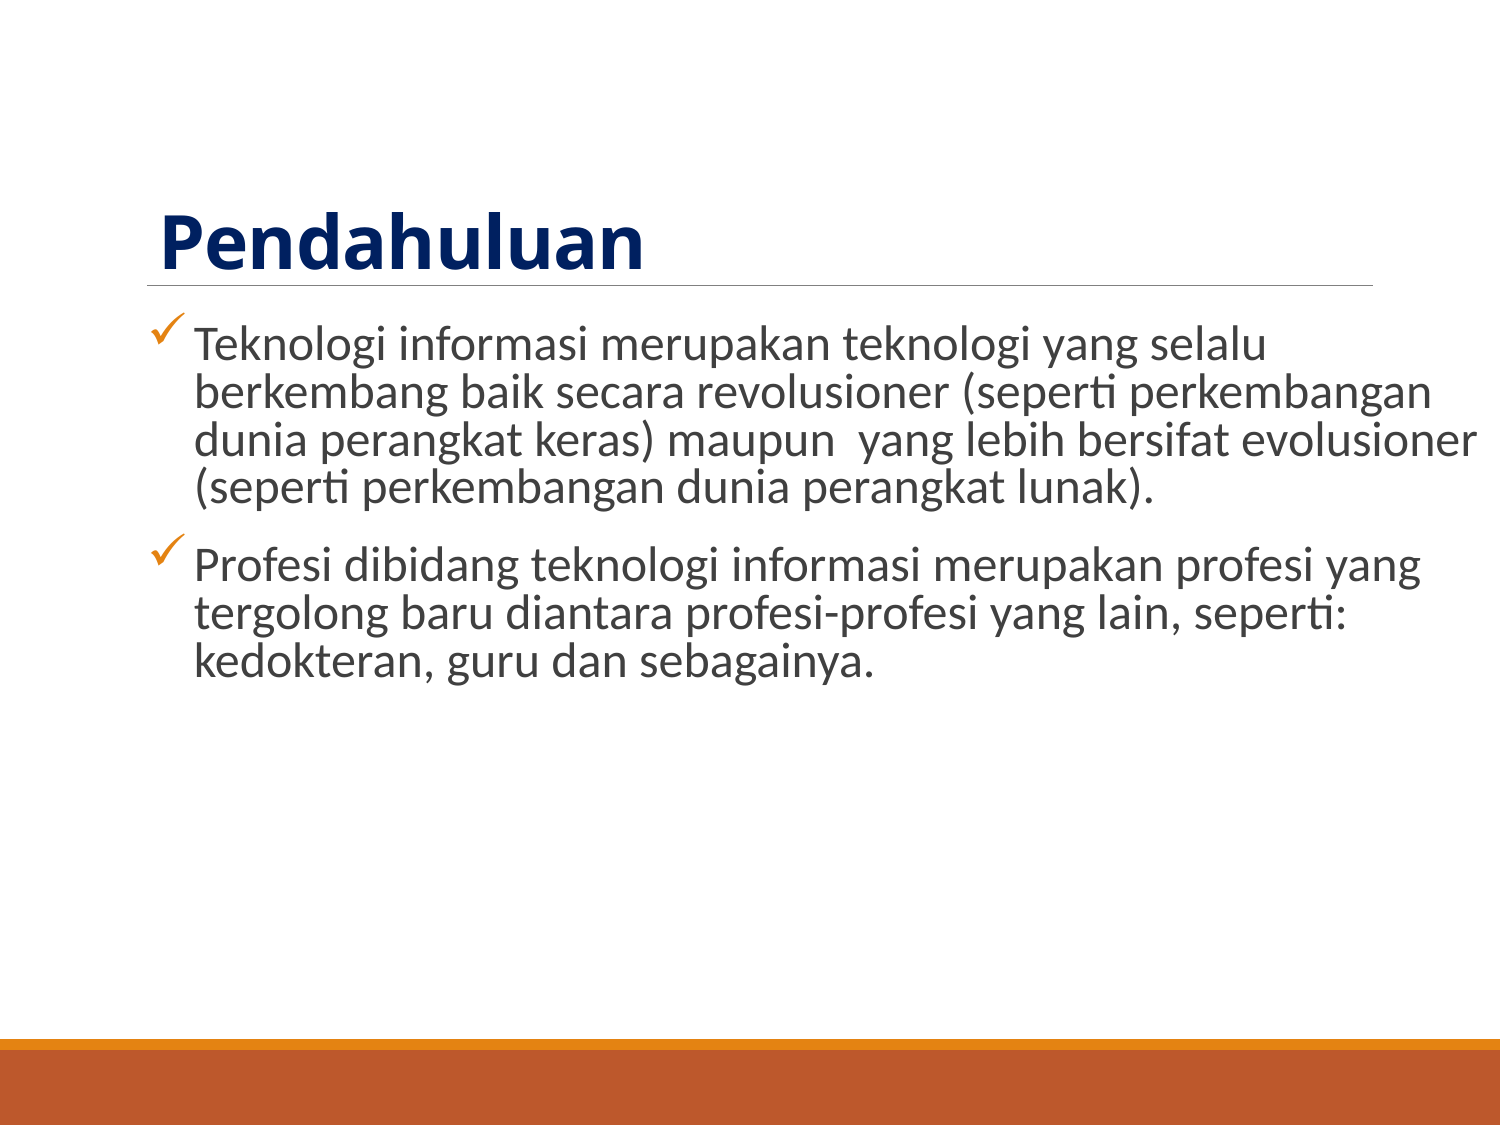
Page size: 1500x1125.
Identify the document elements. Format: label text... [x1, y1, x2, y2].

title Pendahuluan [144, 54, 1382, 293]
list Teknologi informasi merupakan teknologi yang selalu berkembang baik secara revolusioner (seperti perkembangan dunia perangkat keras) maupun yang lebih bersifat evolusioner (seperti perkembangan dunia perangkat lunak). Profesi dibidang teknologi informasi merupakan profesi yang tergolong baru diantara profesi-profesi yang lain, seperti: kedokteran, guru dan sebagainya. [147, 314, 1498, 1125]
